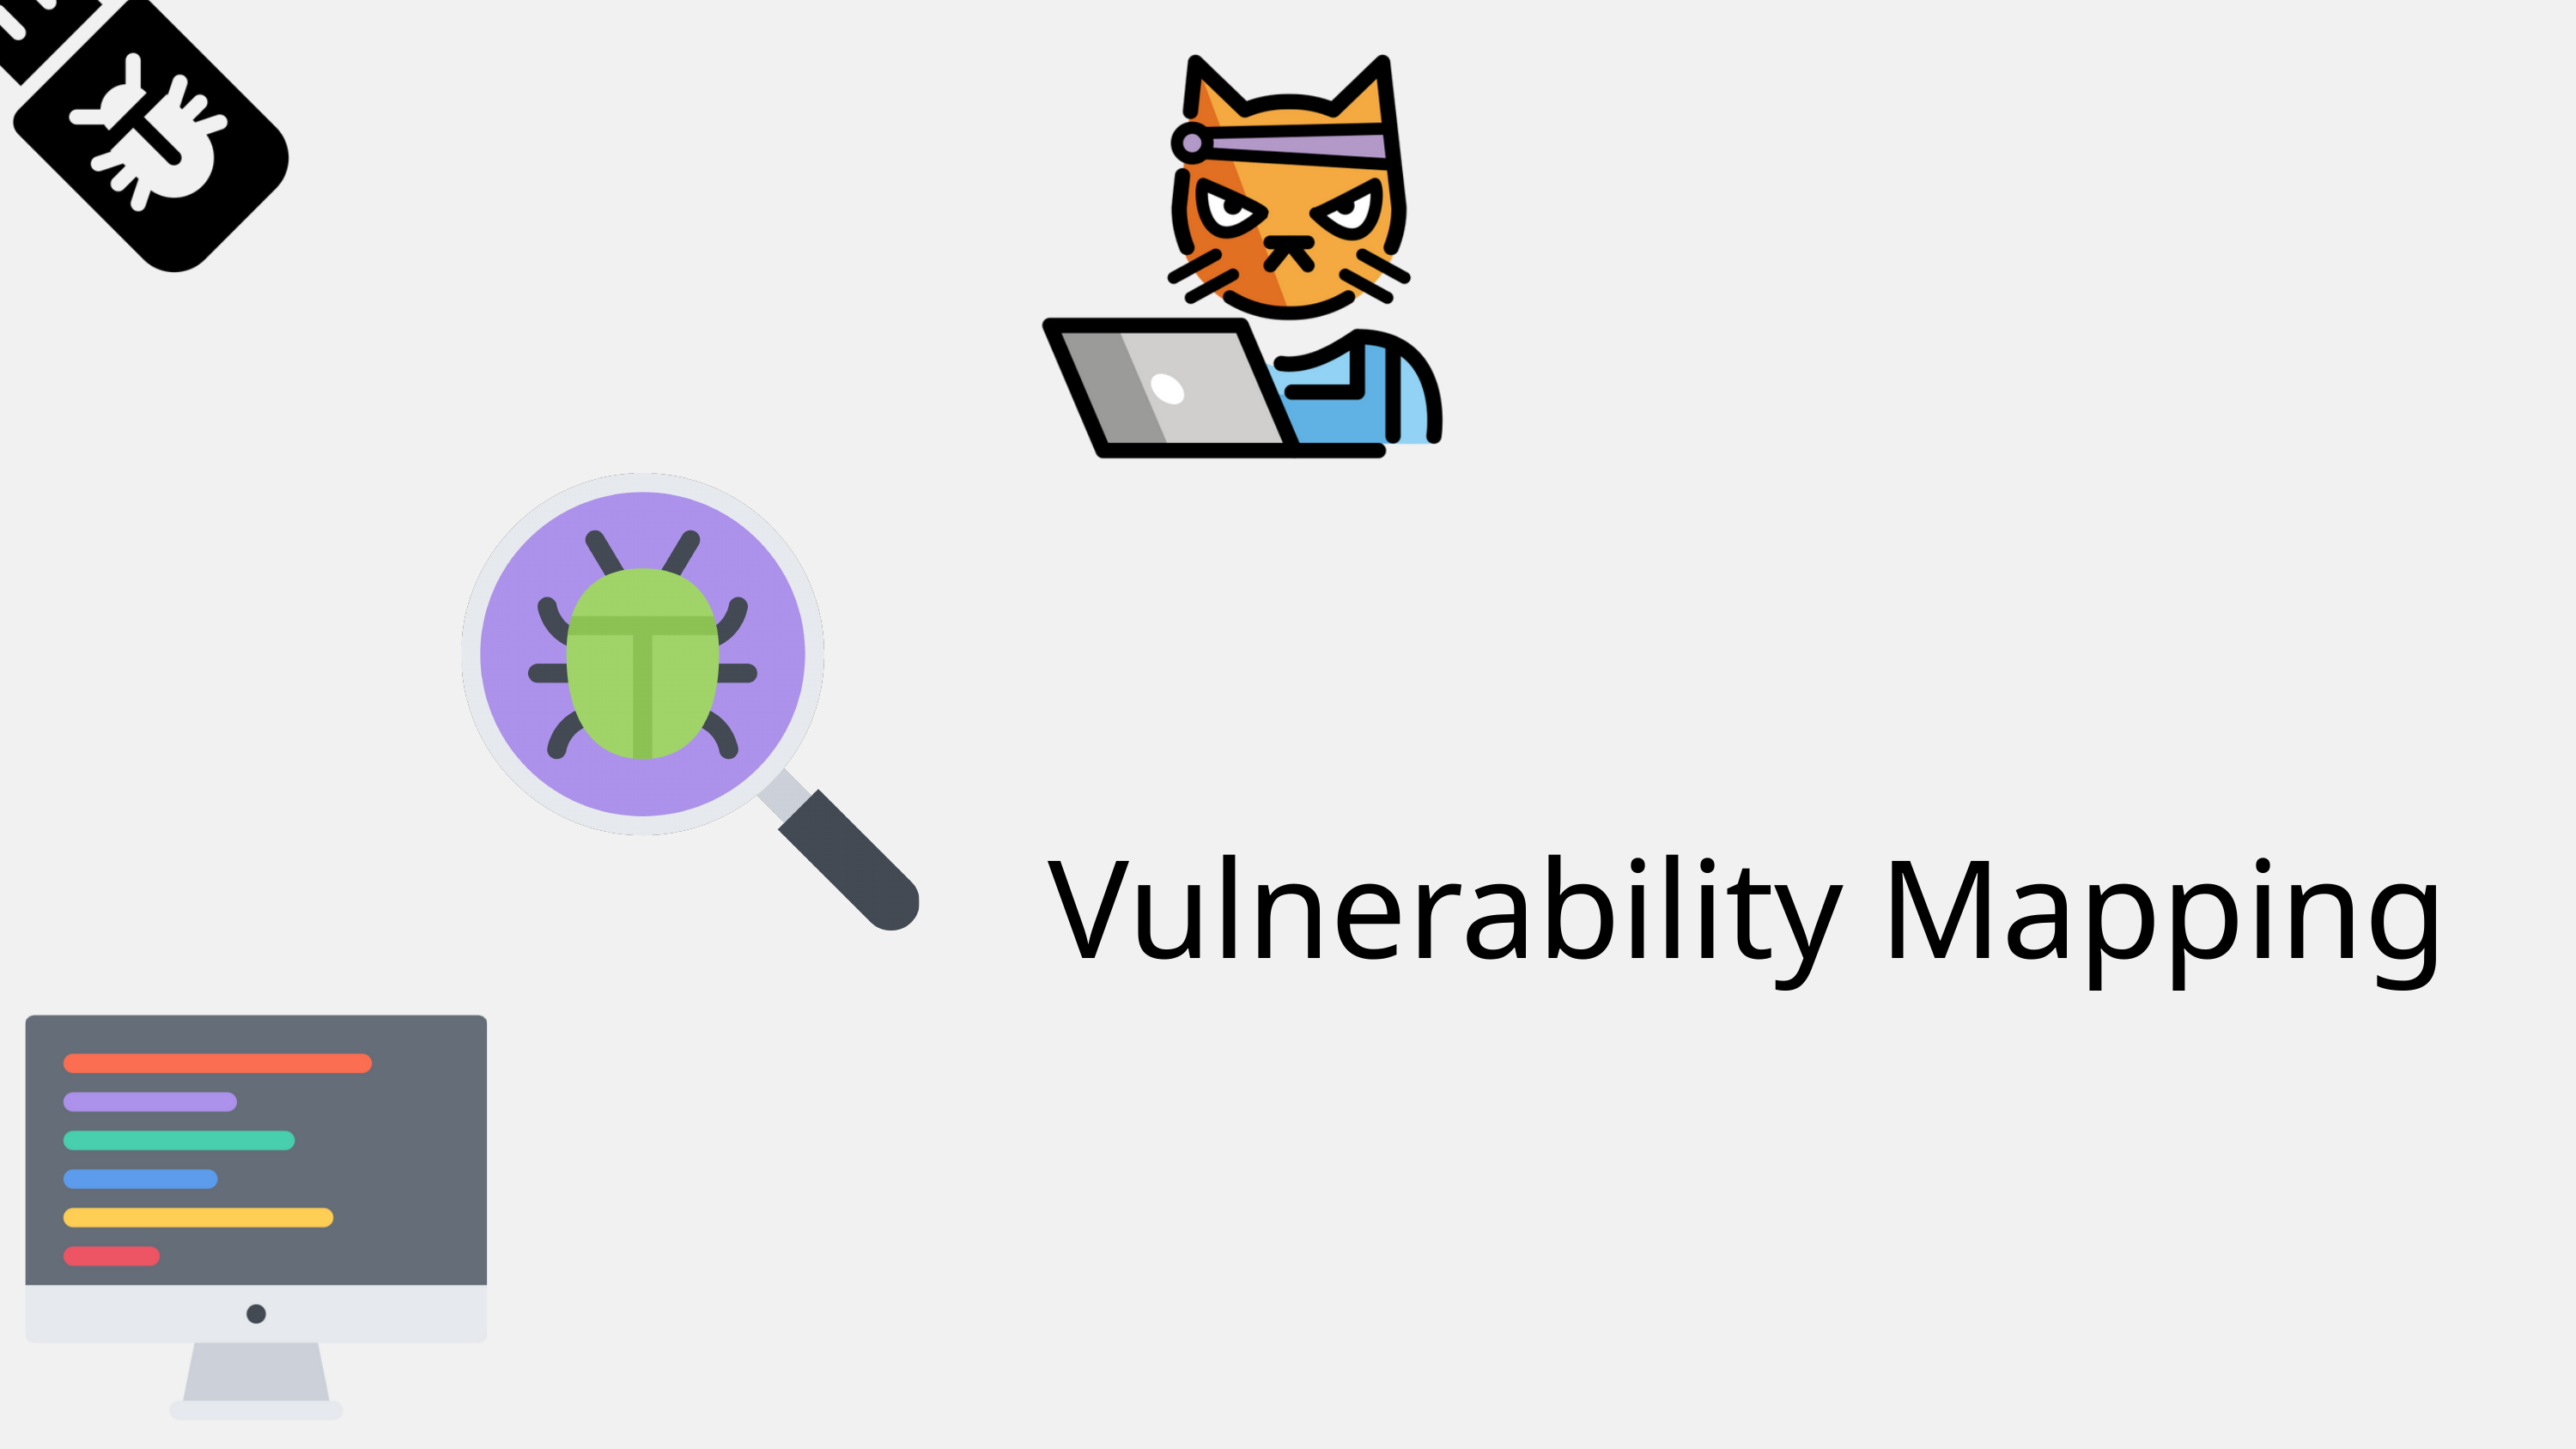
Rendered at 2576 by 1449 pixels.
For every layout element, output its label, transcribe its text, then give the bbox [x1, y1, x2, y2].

text_box [1012, 0, 1564, 544]
text_box [0, 0, 316, 299]
text_box [25, 986, 488, 1449]
text_box [461, 473, 920, 931]
text_box Vulnerability Mapping [1048, 822, 2554, 986]
